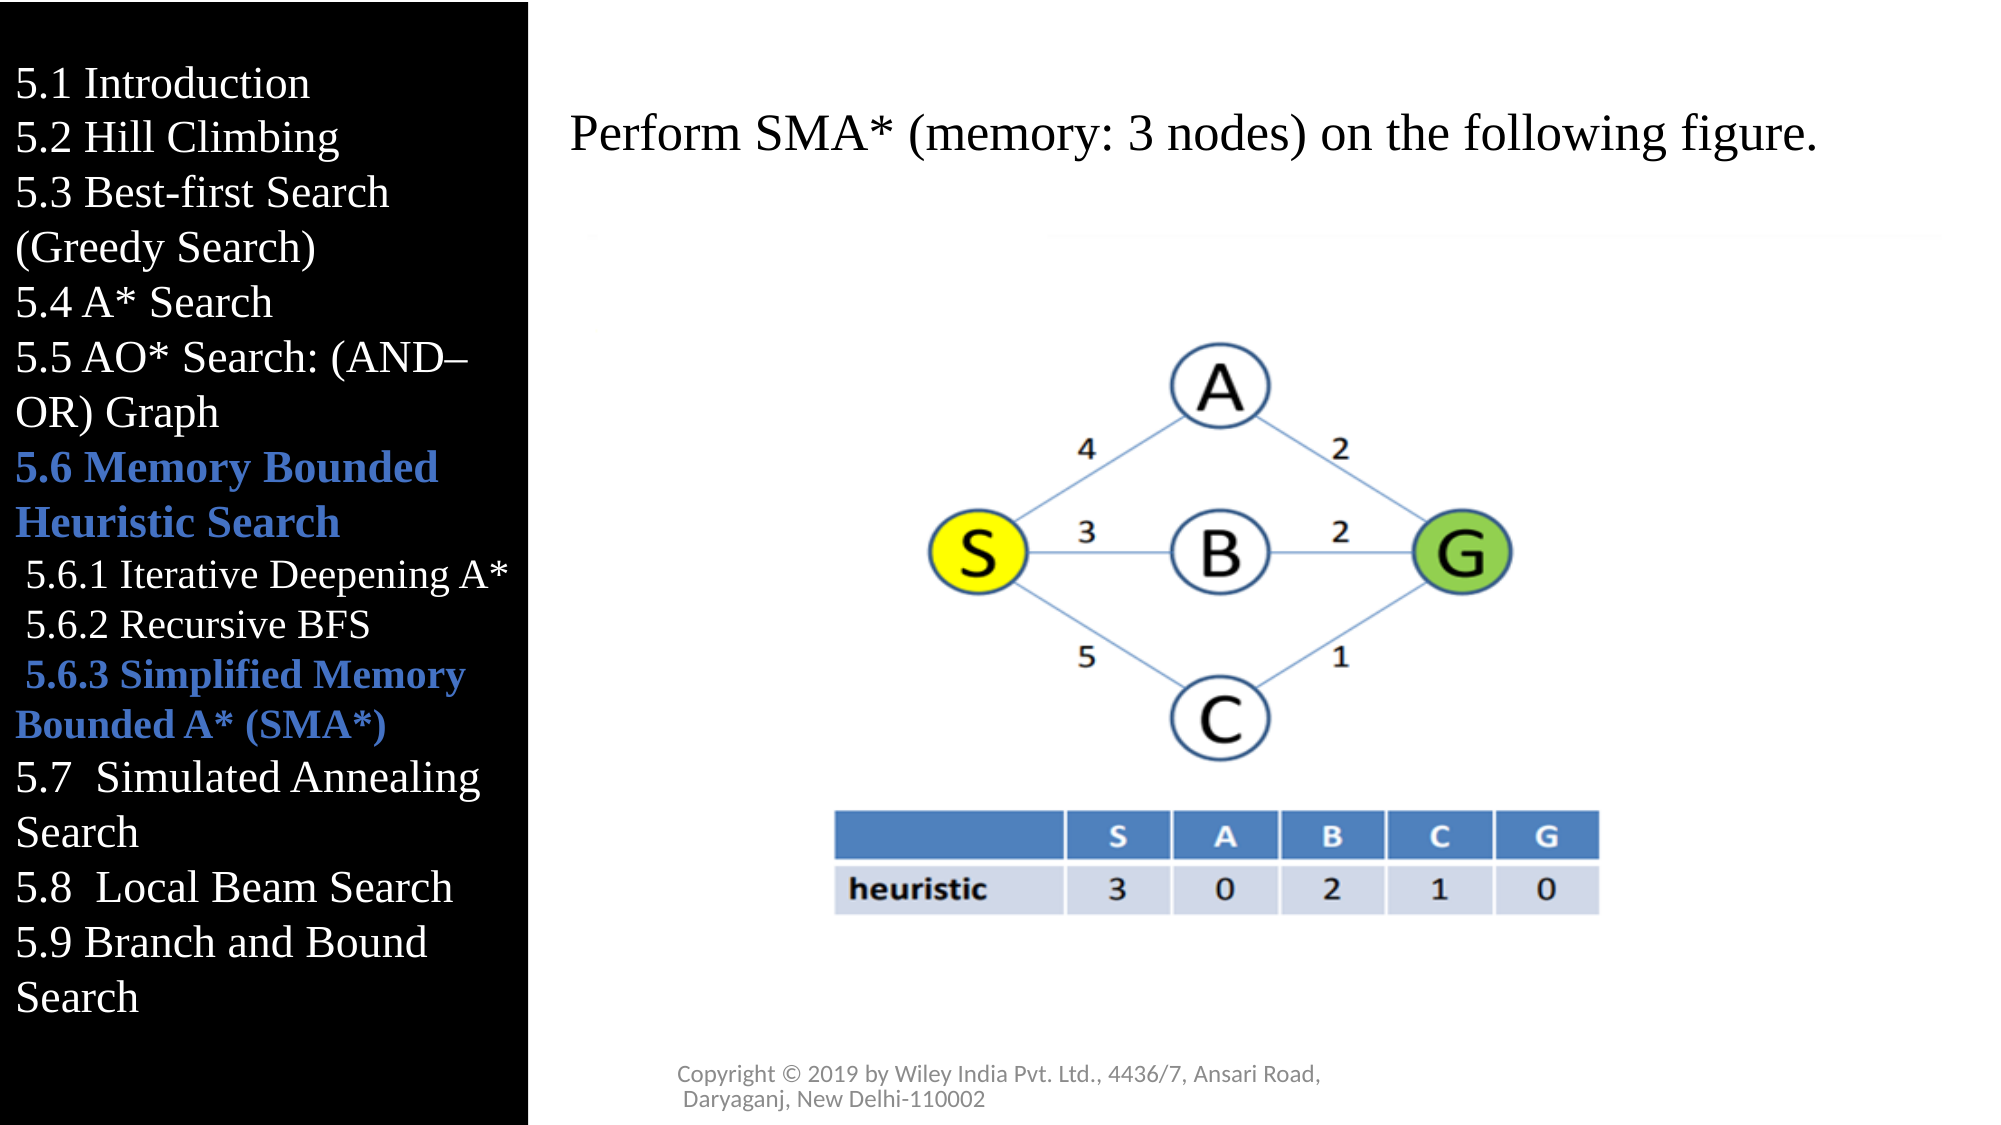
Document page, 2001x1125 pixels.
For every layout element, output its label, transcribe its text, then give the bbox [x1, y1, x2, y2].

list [585, 232, 1945, 947]
title Perform SMA* (memory: 3 nodes) on the following figure. [537, 59, 1863, 278]
text_box 5.1 Introduction 5.2 Hill Climbing 5.3 Best-first Search (Greedy Search) 5.4 A* Search 5.5 AO* Search: (AND–OR) Graph 5.6 Memory Bounded Heuristic Search 5.6.1 Iterative Deepening A* 5.6.2 Recursive BFS 5.6.3 Simplified Memory Bounded A* (SMA*) 5.7 Simulated Annealing Search 5.8 Local Beam Search 5.9 Branch and Bound Search [0, 2, 529, 1125]
footer Copyright © 2019 by Wiley India Pvt. Ltd., 4436/7, Ansari Road, Daryaganj, New Delhi-110002 [662, 1042, 1338, 1103]
